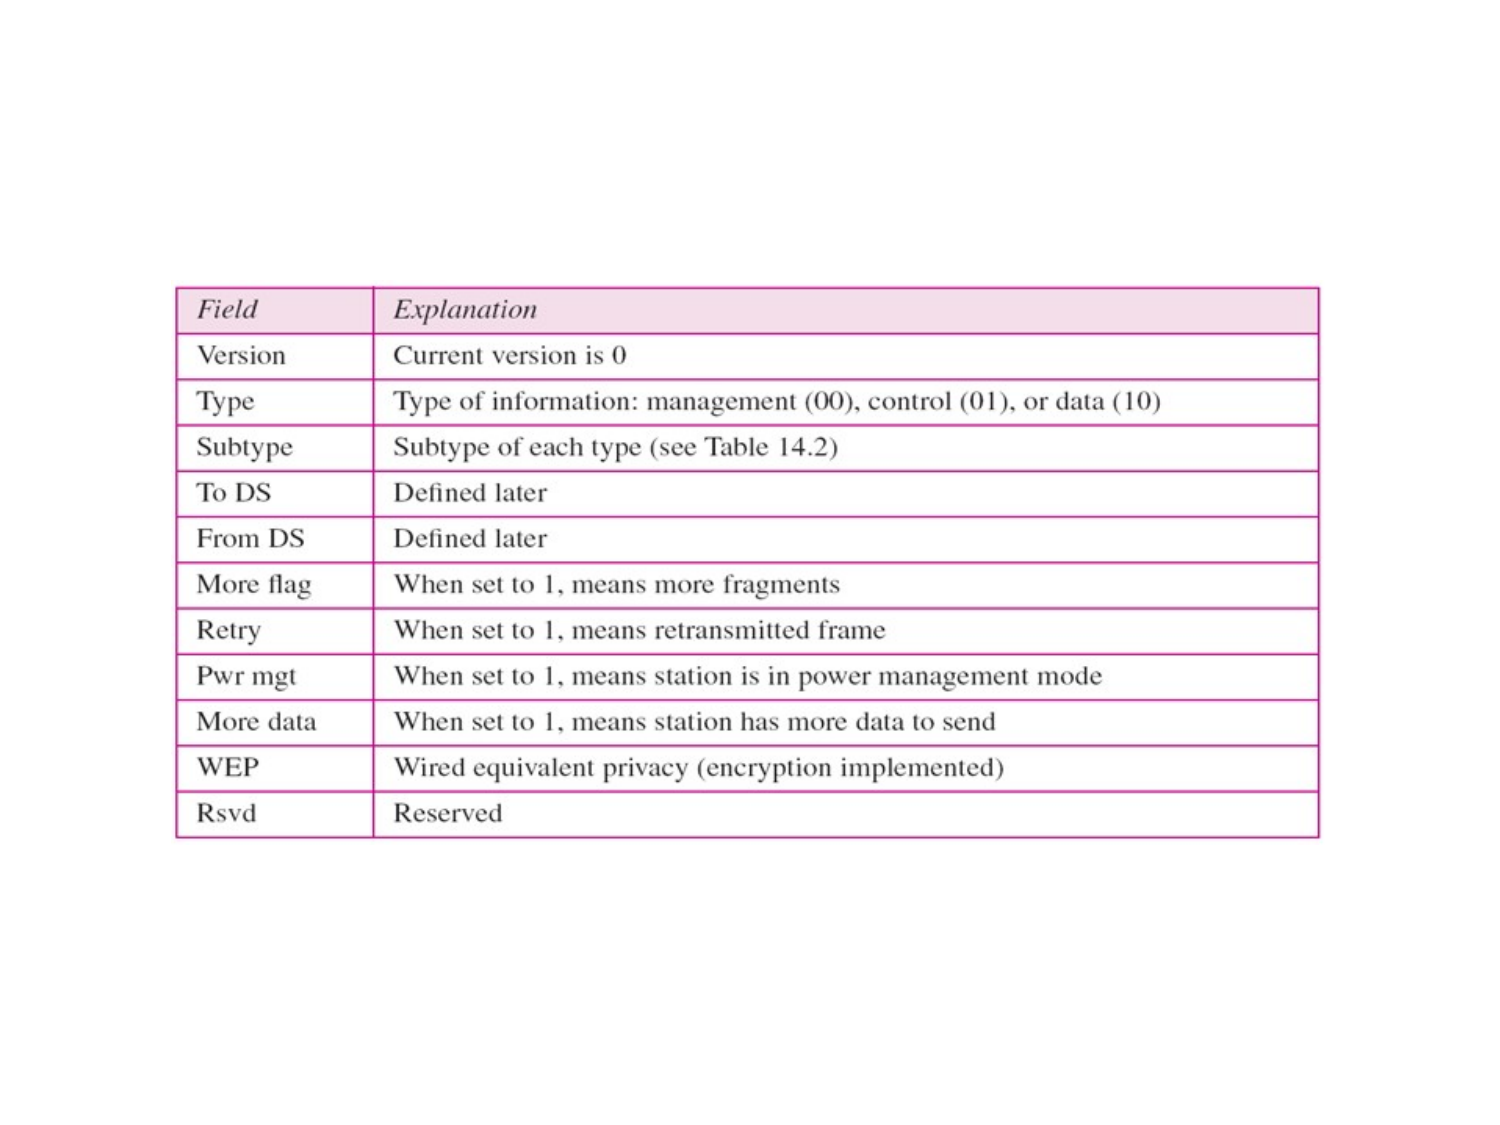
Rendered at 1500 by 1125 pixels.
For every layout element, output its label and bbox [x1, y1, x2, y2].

list [171, 280, 1329, 845]
